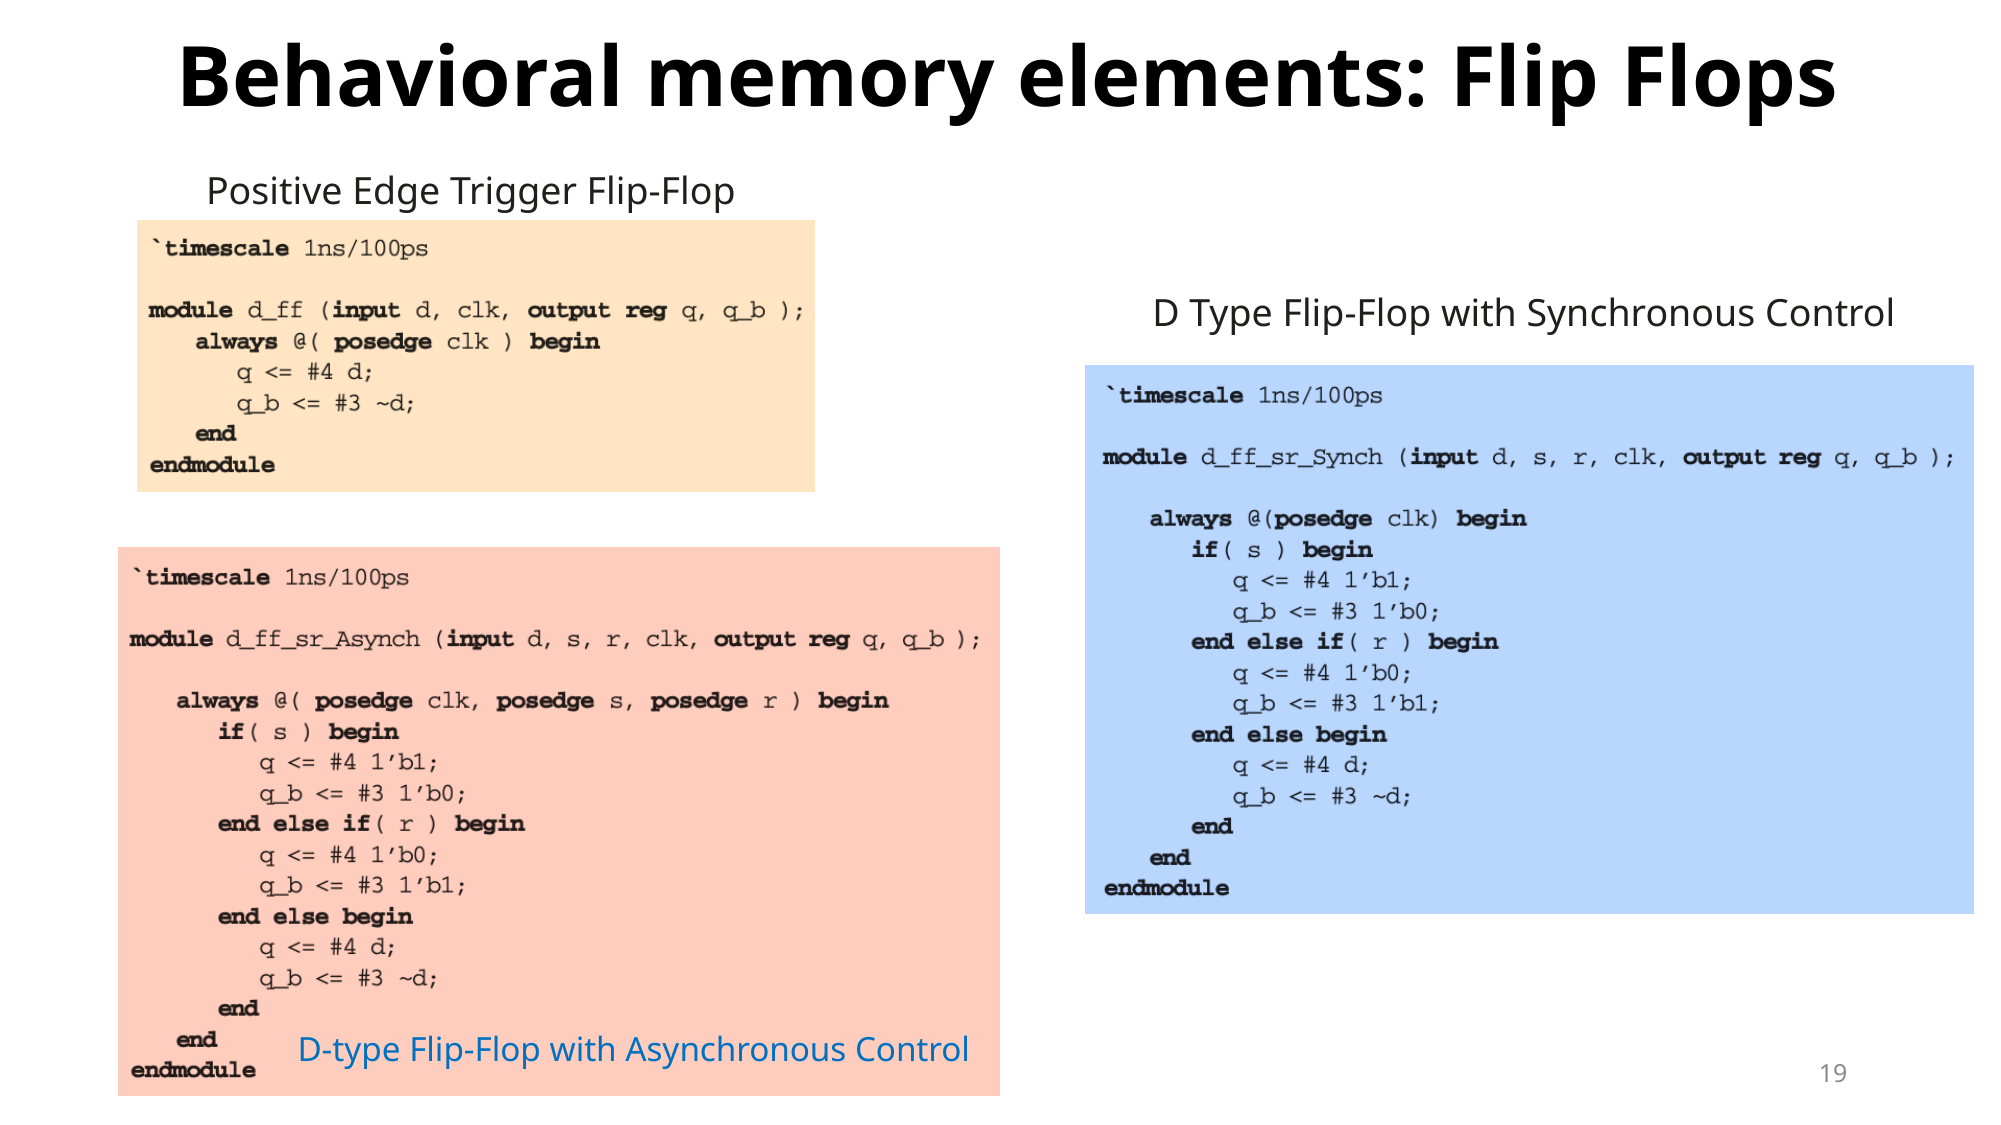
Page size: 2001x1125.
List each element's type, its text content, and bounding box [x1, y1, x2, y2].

picture [1085, 365, 1974, 914]
picture [137, 220, 815, 492]
slide_number 19 [1412, 1042, 1863, 1103]
title Behavioral memory elements: Flip Flops [161, 22, 1887, 137]
text_box D Type Flip-Flop with Synchronous Control [1137, 281, 1922, 341]
picture [118, 547, 1001, 1096]
text_box Positive Edge Trigger Flip-Flop [191, 159, 761, 220]
